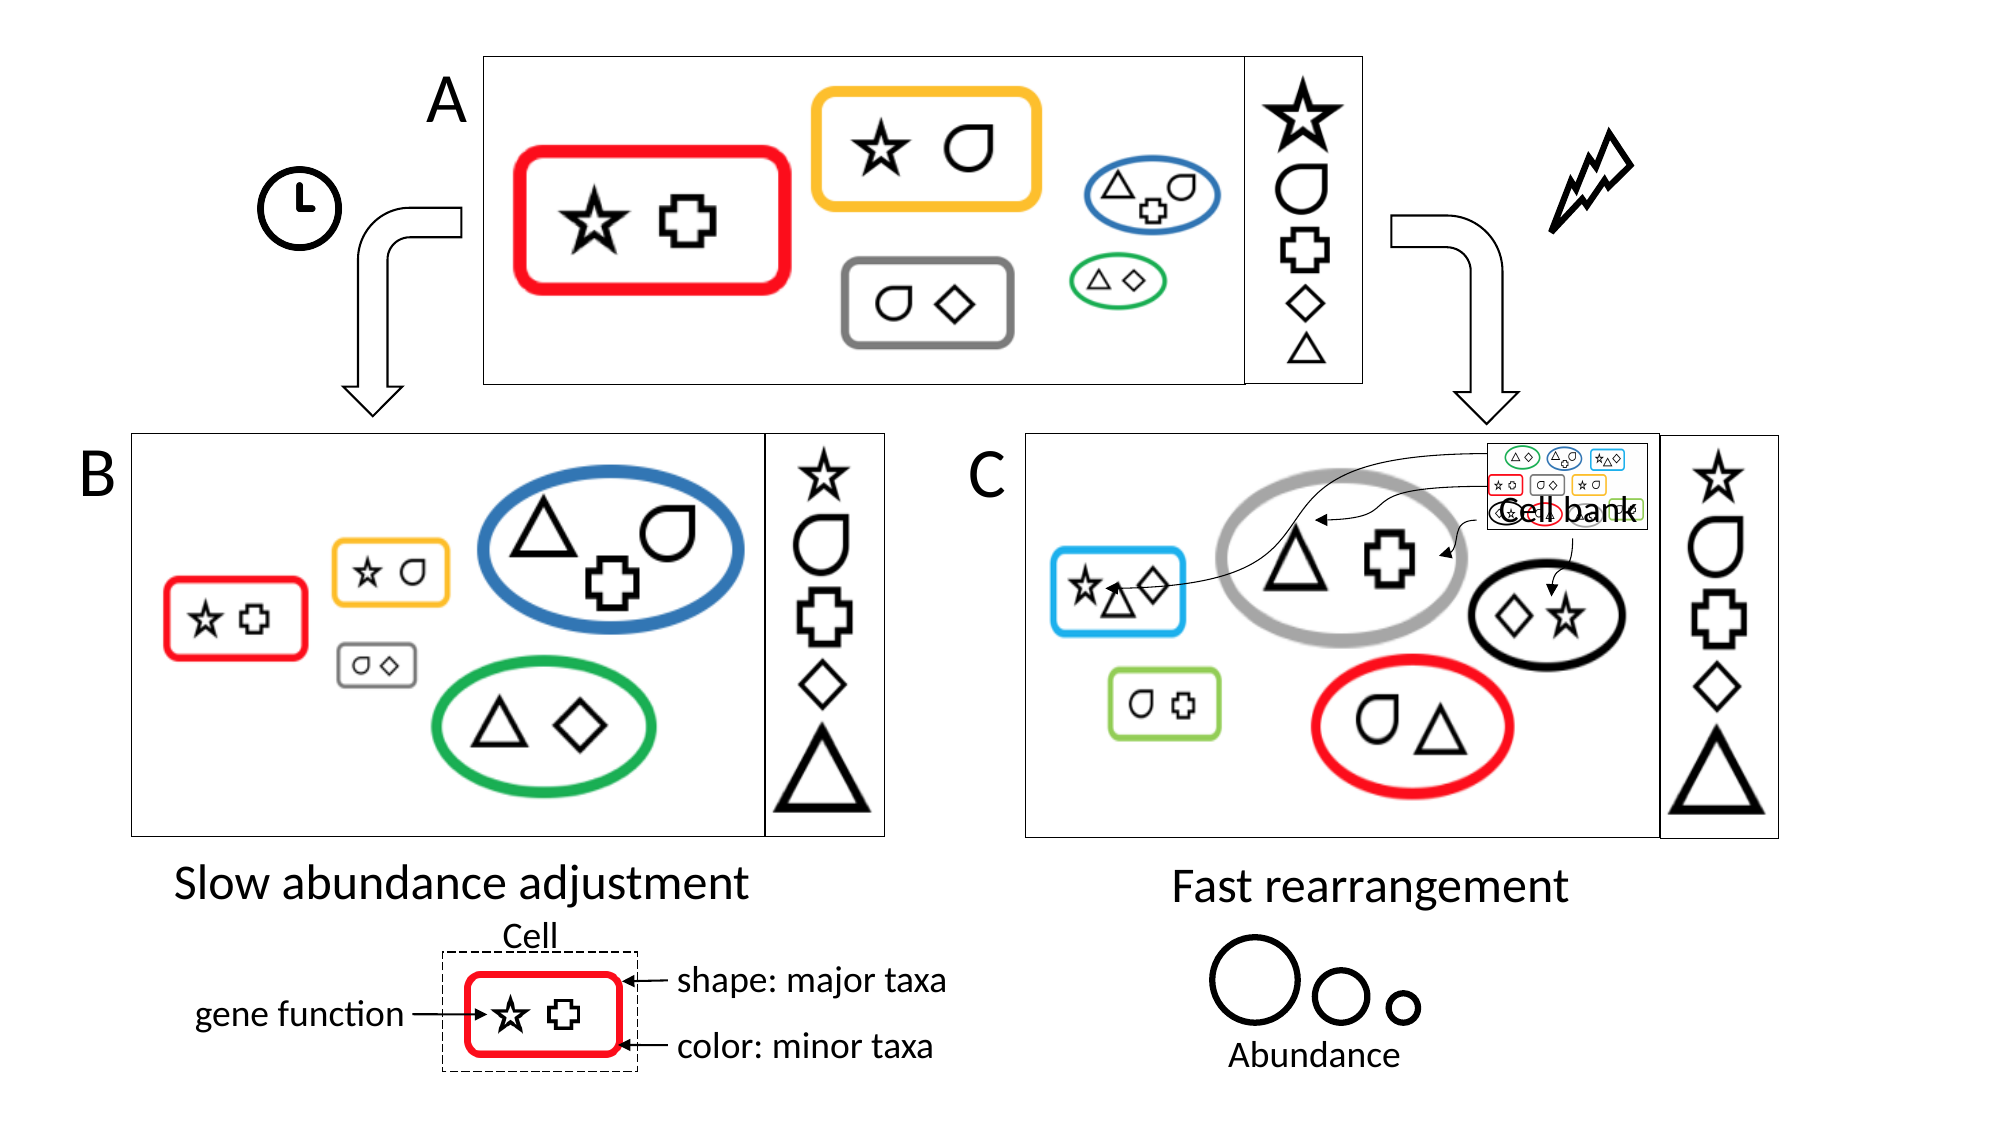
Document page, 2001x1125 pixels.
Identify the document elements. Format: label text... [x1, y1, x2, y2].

text_box A [411, 44, 483, 145]
text_box [574, 951, 639, 979]
text_box C [953, 419, 1022, 519]
picture [131, 433, 885, 837]
text_box Fast rearrangement [1025, 845, 1717, 920]
text_box [1313, 969, 1369, 1022]
picture [483, 56, 1363, 385]
text_box gene function [149, 981, 420, 1042]
text_box shape: major taxa [662, 948, 963, 1008]
text_box B [63, 418, 132, 519]
picture [1025, 433, 1779, 839]
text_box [1532, 556, 1592, 579]
text_box [1390, 214, 1521, 426]
text_box Abundance [1213, 1022, 1417, 1083]
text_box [1314, 486, 1488, 521]
text_box [1549, 130, 1633, 234]
text_box Cell [487, 903, 574, 961]
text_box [1105, 453, 1488, 589]
text_box [441, 951, 487, 1014]
text_box color: minor taxa [662, 1013, 950, 1074]
text_box [1211, 936, 1299, 1022]
text_box [340, 206, 463, 418]
text_box [1387, 992, 1420, 1022]
text_box [441, 1015, 639, 1072]
picture [255, 164, 344, 253]
text_box [632, 983, 639, 1043]
picture [452, 961, 632, 1067]
text_box Slow abundance adjustment [132, 842, 793, 917]
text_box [1438, 520, 1477, 556]
